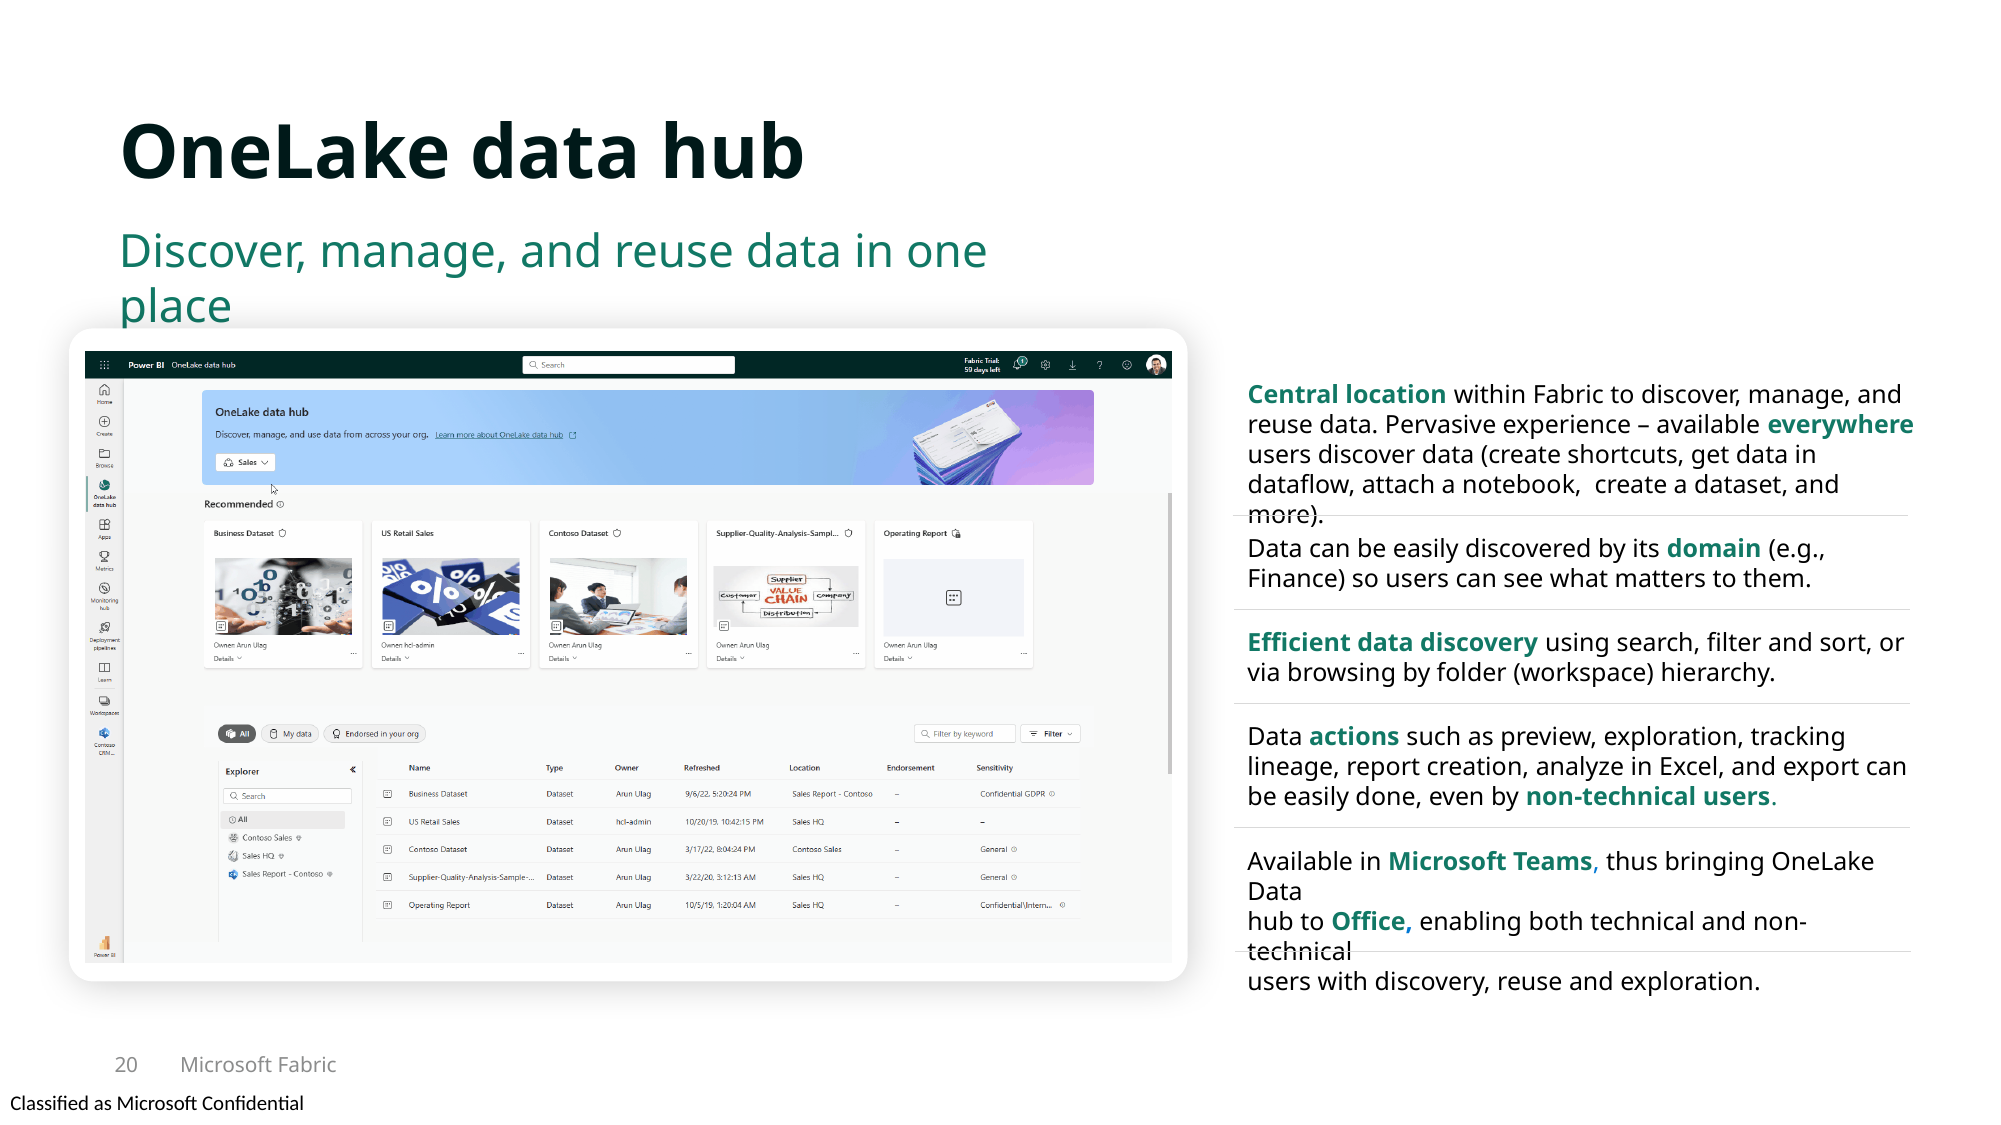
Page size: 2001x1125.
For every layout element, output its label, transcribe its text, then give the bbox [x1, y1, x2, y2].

text_box Data actions such as preview, exploration, tracking lineage, report creation, analyze in Excel, and export can be easily done, even by non-technical users. [1232, 713, 1931, 818]
text_box Central location within Fabric to discover, manage, and reuse data. Pervasive experience – available everywhere users discover data (create shortcuts, get data in dataflow, attach a notebook, create a dataset, and more). [1232, 371, 1931, 536]
text_box [68, 328, 1188, 982]
picture [85, 351, 1172, 963]
title OneLake data hub [104, 106, 1884, 204]
slide_number 20 [99, 1035, 165, 1096]
text_box Available in Microsoft Teams, thus bringing OneLake Data hub to Office, enabling both technical and non-technical users with discovery, reuse and exploration. [1232, 837, 1915, 1003]
subtitle Discover, manage, and reuse data in one place [104, 214, 1104, 275]
footer Microsoft Fabric [165, 1035, 507, 1096]
text_box Data can be easily discovered by its domain (e.g., Finance) so users can see what matters to them. [1232, 525, 1910, 600]
text_box Efficient data discovery using search, filter and sort, or via browsing by folder (workspace) hierarchy. [1232, 618, 1931, 694]
